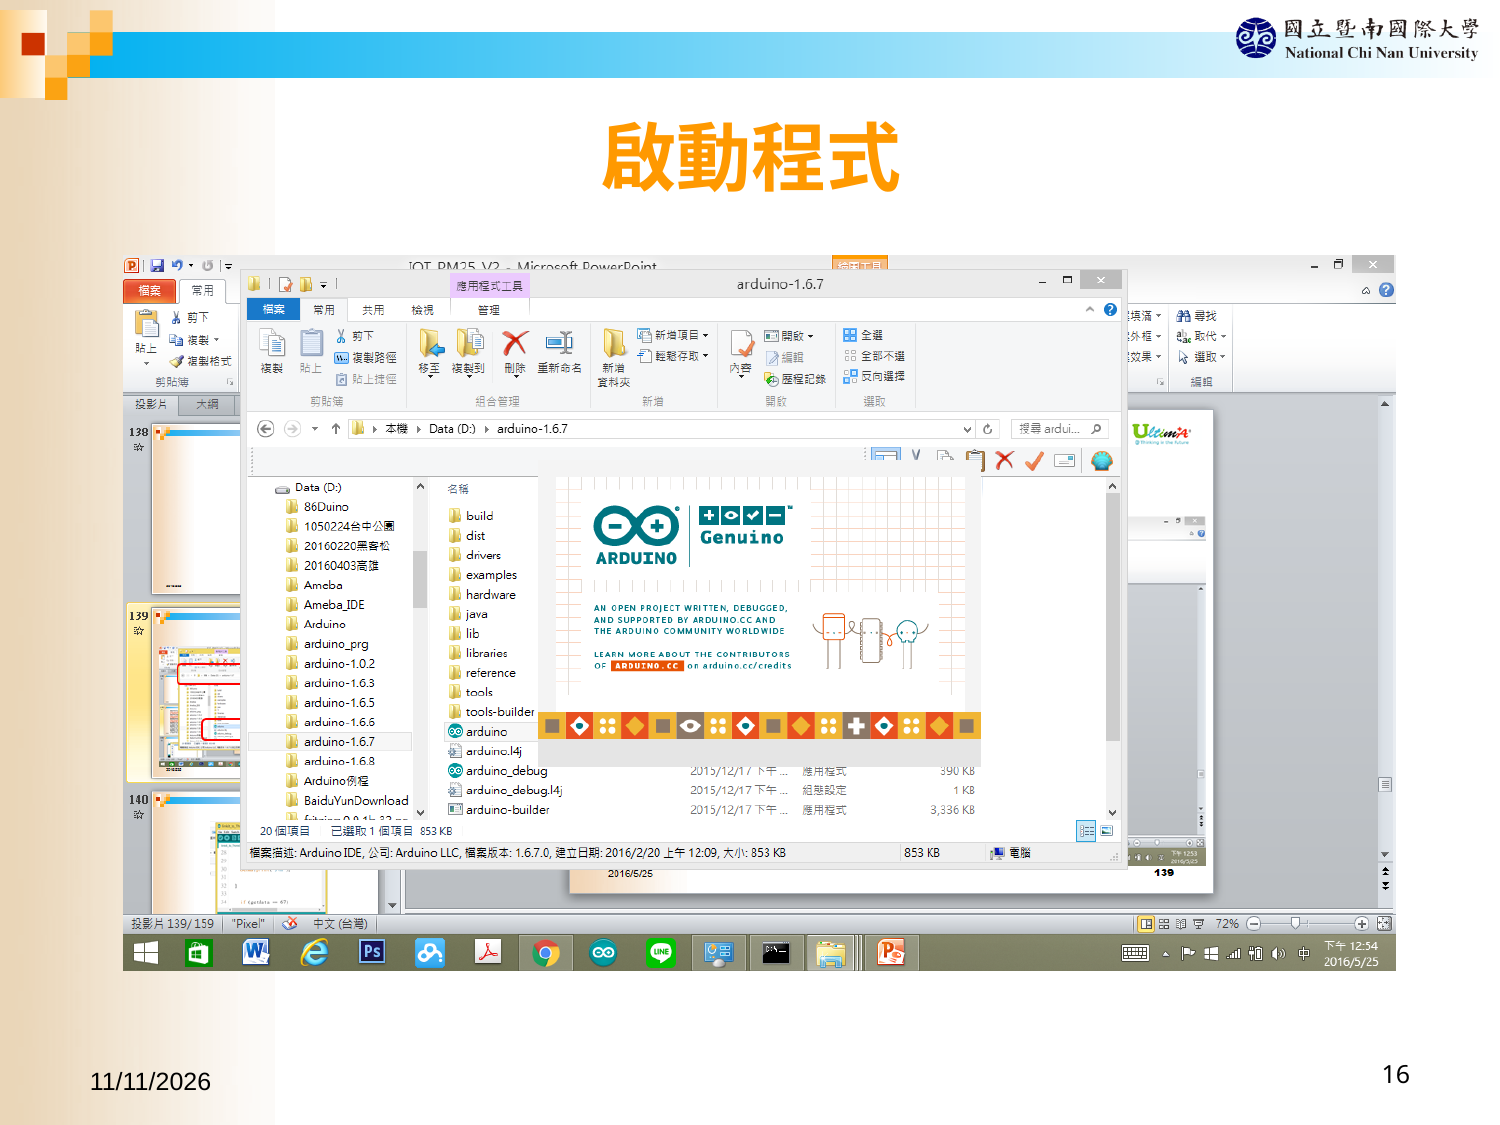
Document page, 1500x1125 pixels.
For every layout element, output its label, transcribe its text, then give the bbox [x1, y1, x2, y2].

title 啟動程式 [76, 42, 1427, 268]
text_box 16 [1074, 1024, 1425, 1100]
picture [123, 254, 1397, 971]
picture [1234, 10, 1485, 67]
text_box 2017/9/30 [75, 1024, 425, 1103]
